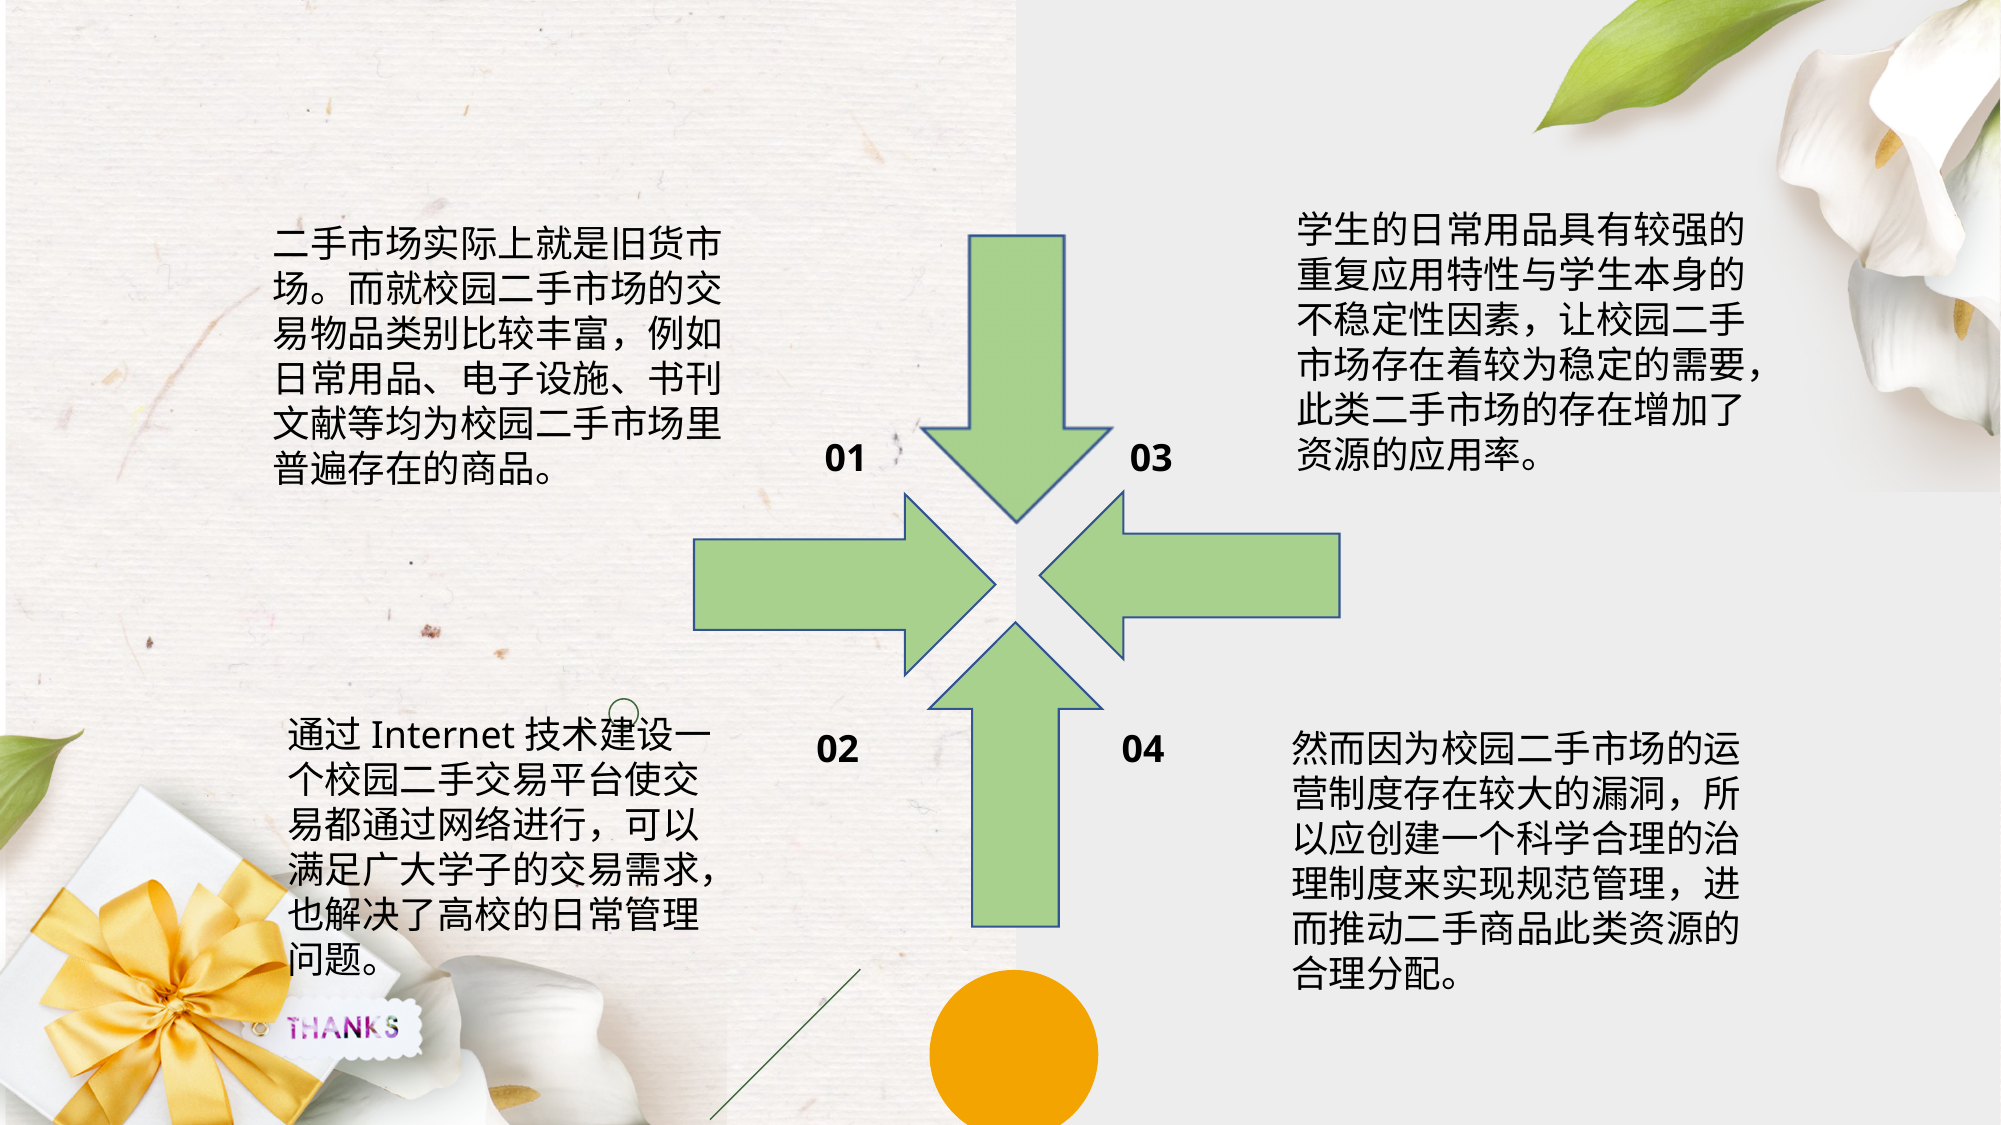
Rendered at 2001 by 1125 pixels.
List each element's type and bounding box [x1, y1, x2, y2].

text_box [359, 639, 1127, 1125]
picture [0, 0, 2001, 1125]
